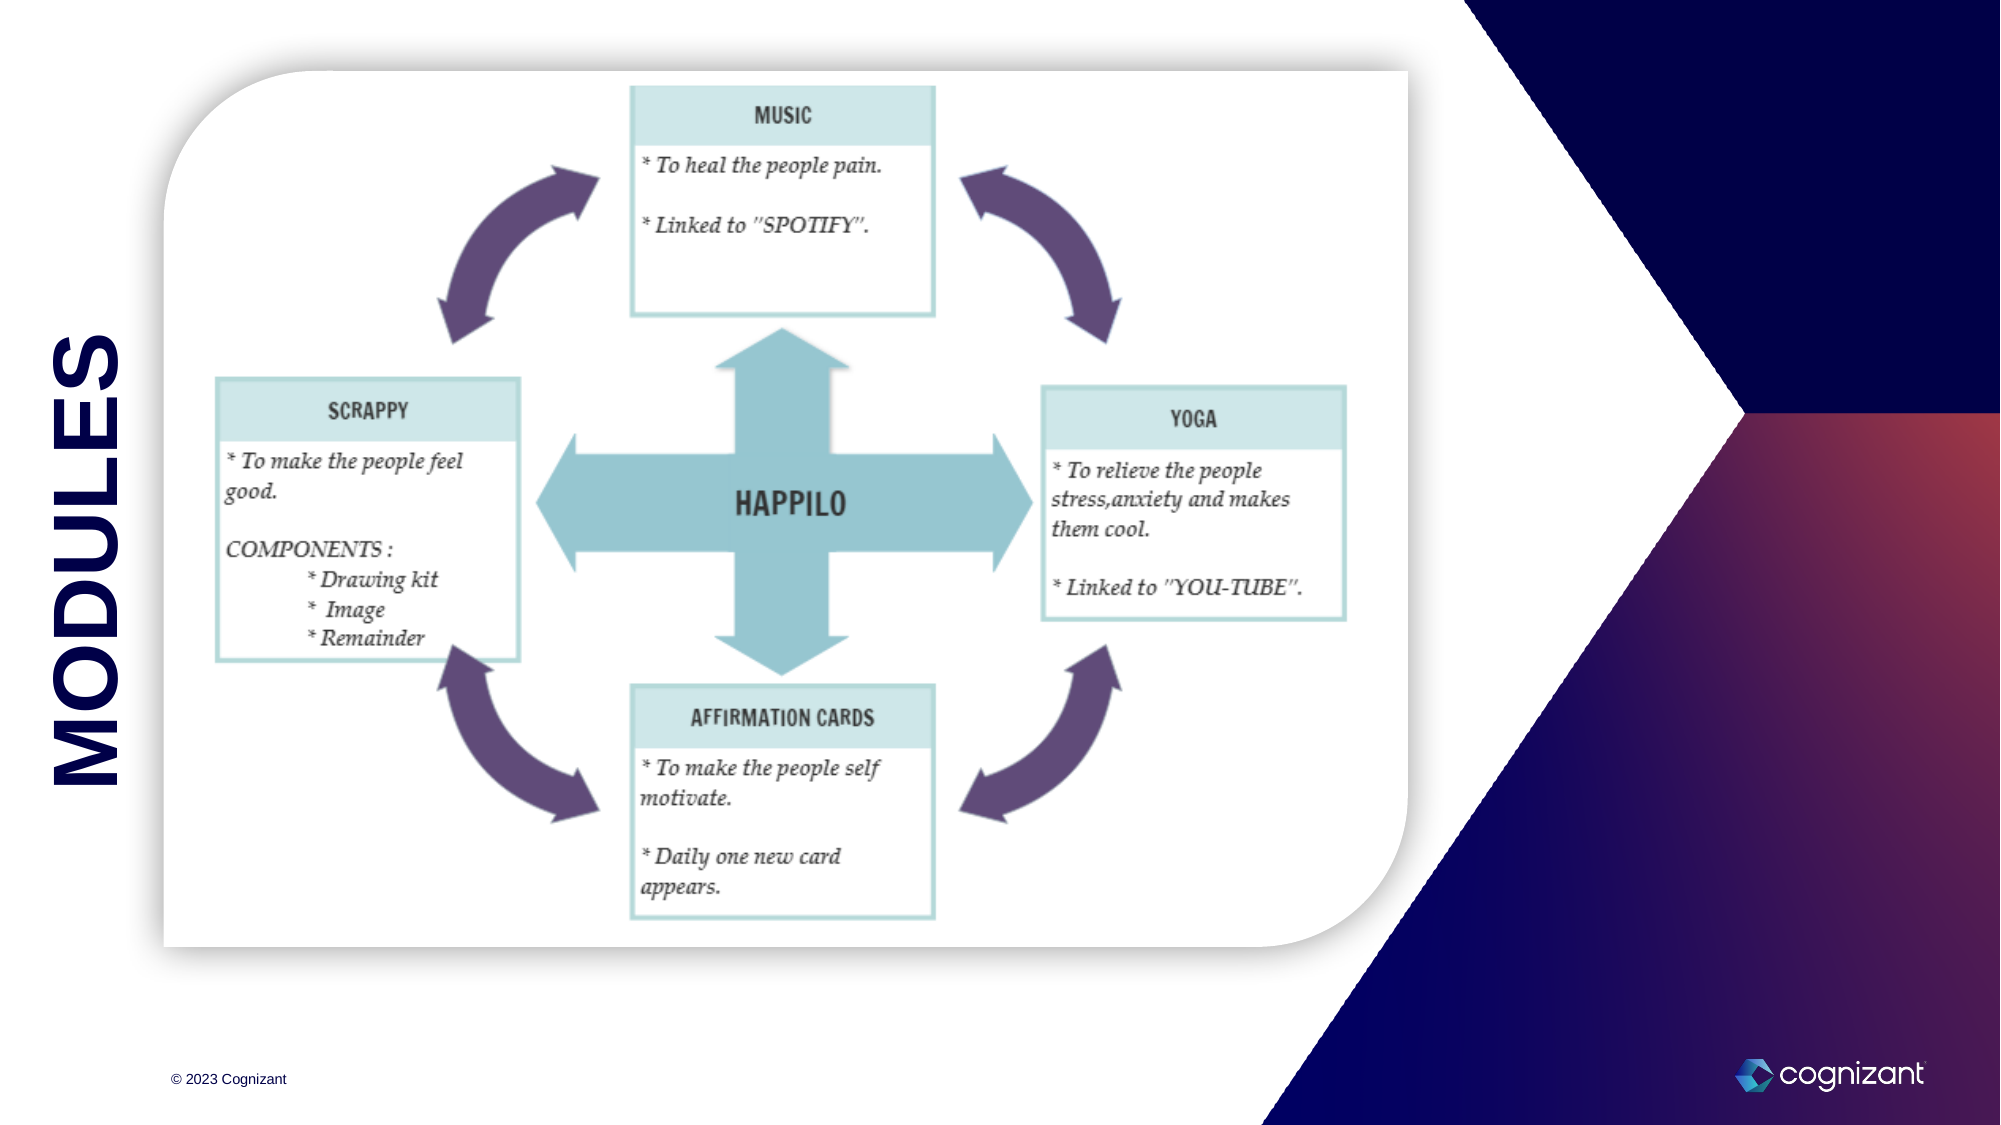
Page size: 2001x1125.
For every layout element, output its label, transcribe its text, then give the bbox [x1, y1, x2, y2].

picture [0, 0, 2000, 1125]
list [0, 627, 136, 841]
footer © 2023 Cognizant [171, 1027, 368, 1088]
title MODULES [0, 200, 138, 627]
